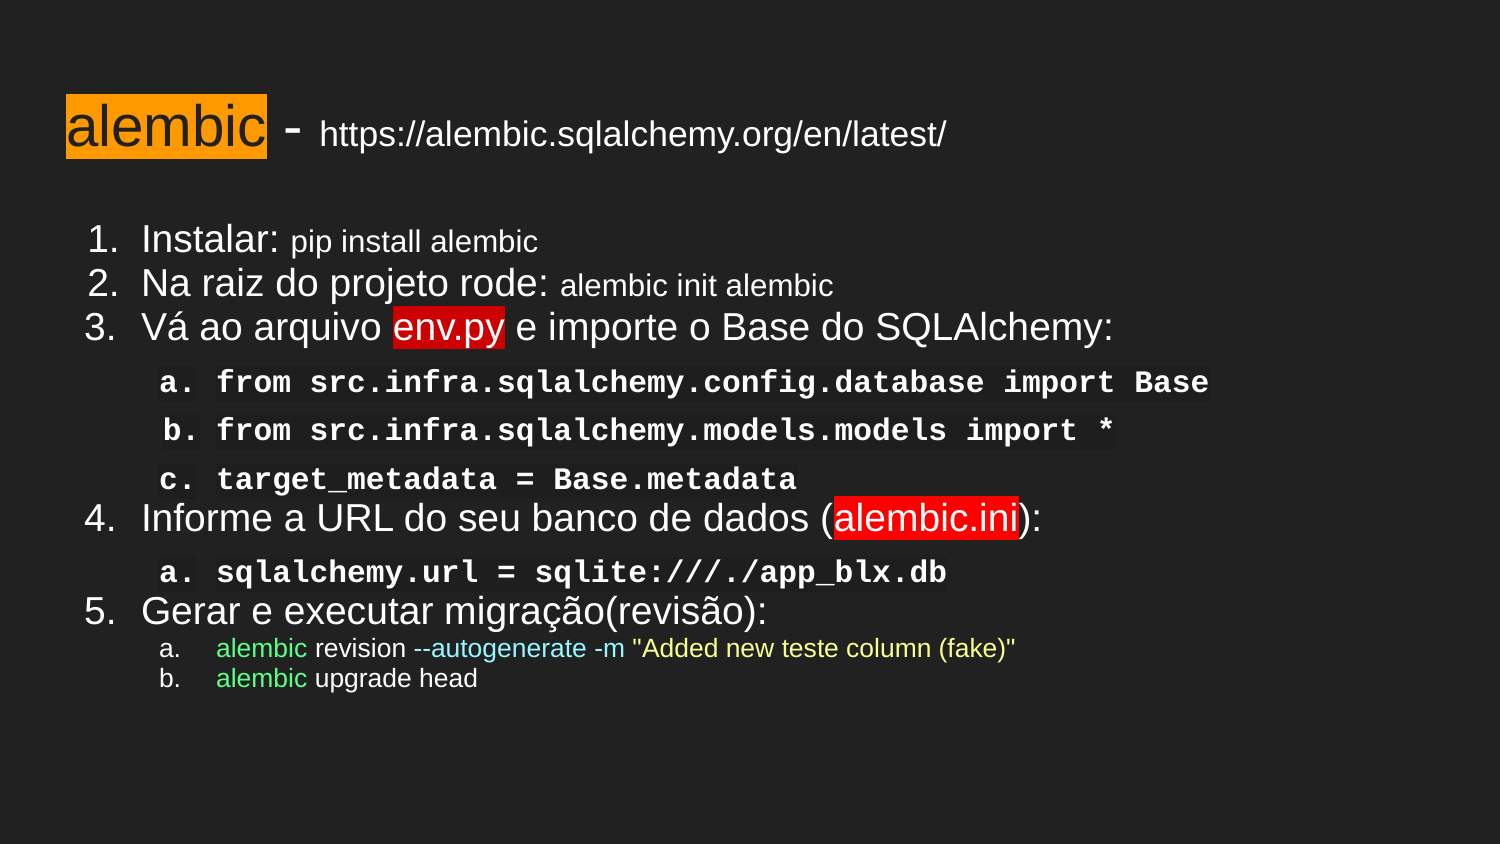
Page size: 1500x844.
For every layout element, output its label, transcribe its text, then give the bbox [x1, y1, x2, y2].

title alembic - https://alembic.sqlalchemy.org/en/latest/ [51, 72, 1449, 181]
list Instalar: pip install alembic Na raiz do projeto rode: alembic init alembic Vá ao arquivo env.py e importe o Base do SQLAlchemy: from src.infra.sqlalchemy.config.database import Base from src.infra.sqlalchemy.models.models import * target_metadata = Base.metadata Informe a URL do seu banco de dados (alembic.ini): sqlalchemy.url = sqlite:///./app_blx.db Gerar e executar migração(revisão): alembic revision --autogenerate -m "Added new teste column (fake)" alembic upgrade head [51, 201, 1449, 762]
